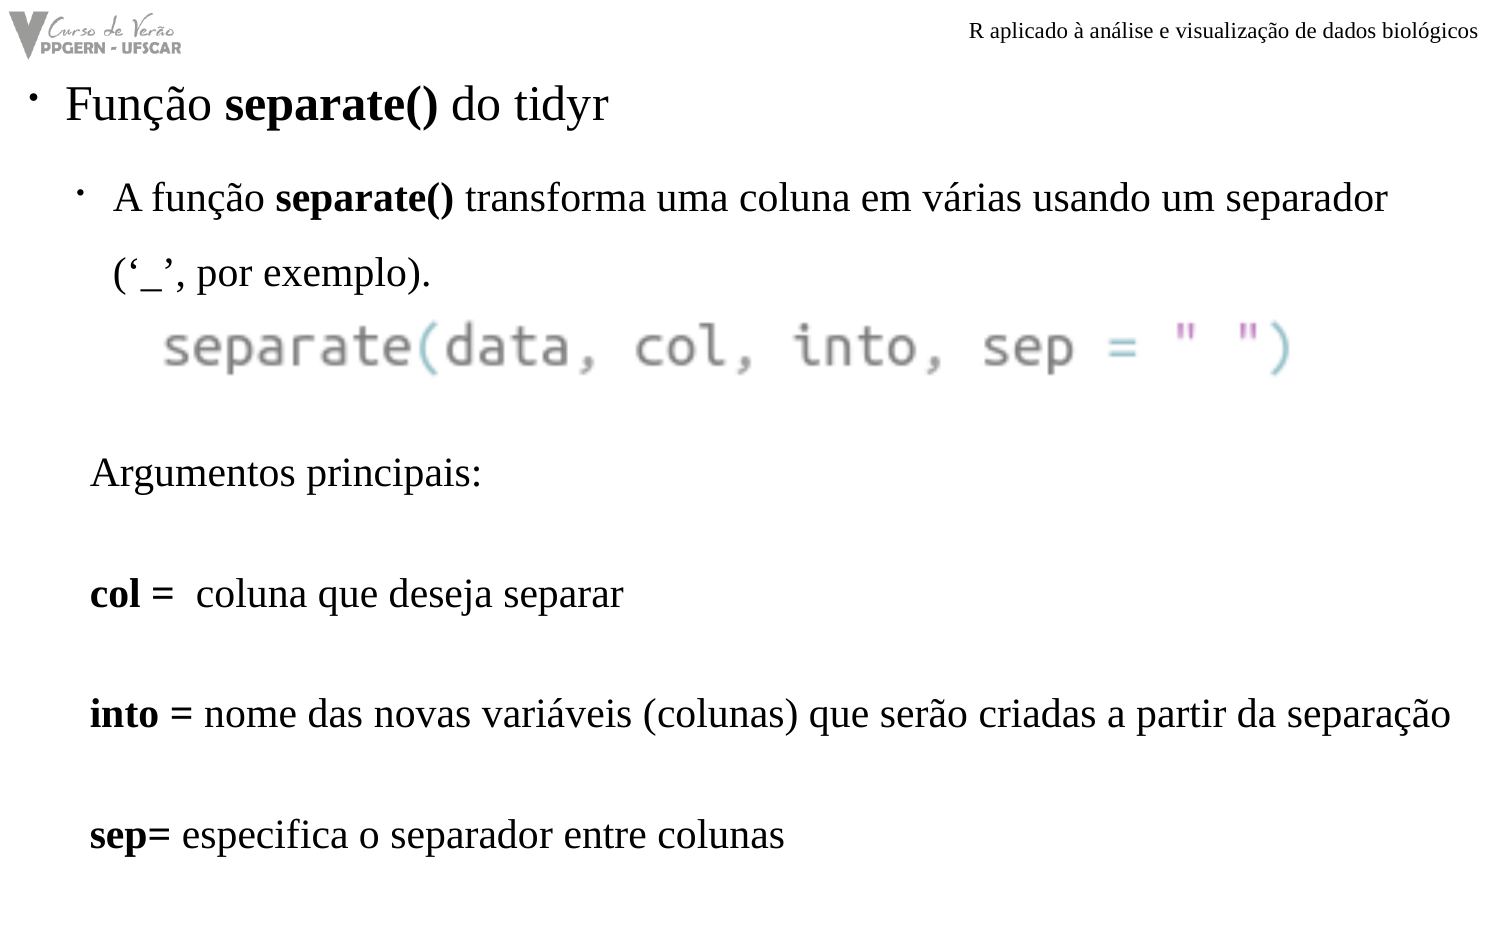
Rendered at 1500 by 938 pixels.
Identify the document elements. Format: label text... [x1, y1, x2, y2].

text_box Argumentos principais: col = coluna que deseja separar into = nome das novas variáveis (colunas) que serão criadas a partir da separação sep= especifica o separador entre colunas [74, 412, 1470, 842]
text_box R aplicado à análise e visualização de dados biológicos [608, 8, 1494, 51]
text_box A função separate() transforma uma coluna em várias usando um separador (‘_’, por exemplo). [62, 137, 1458, 748]
text_box Função separate() do tidyr [14, 32, 750, 154]
picture [147, 309, 1398, 430]
picture [5, 7, 183, 64]
